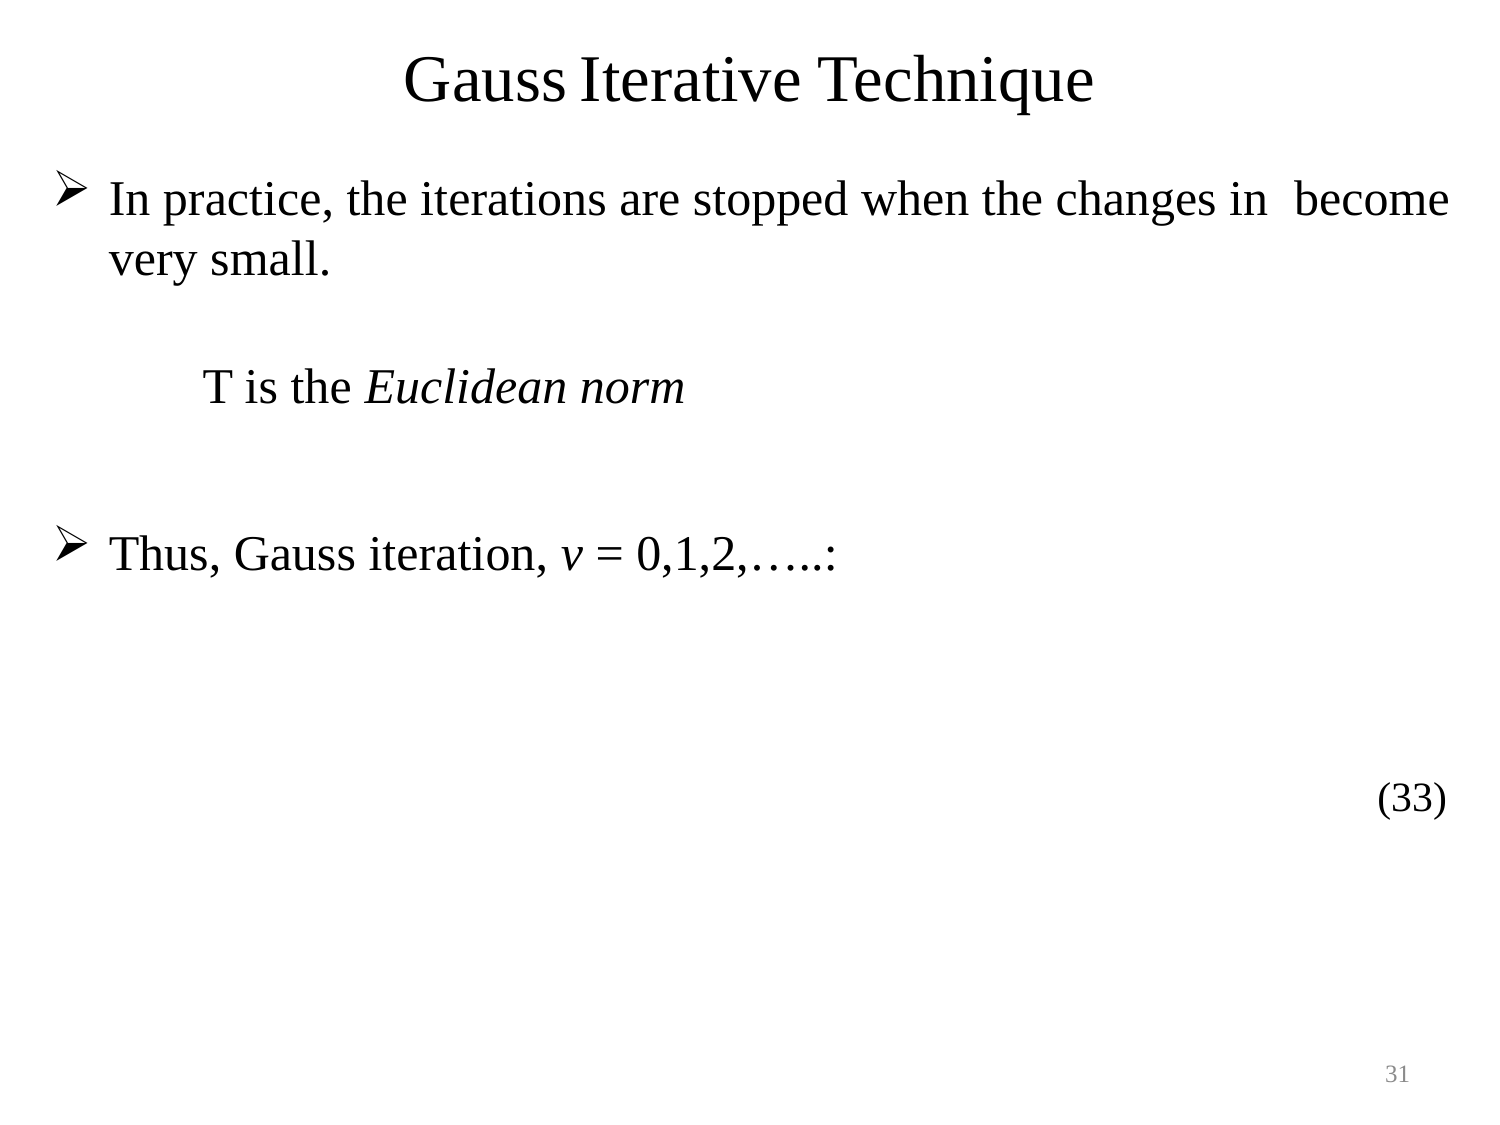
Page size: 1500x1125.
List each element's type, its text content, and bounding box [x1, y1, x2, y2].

title Gauss Iterative Technique [75, 0, 1425, 150]
text_box (33) [1362, 762, 1500, 828]
slide_number 31 [1074, 1042, 1425, 1103]
